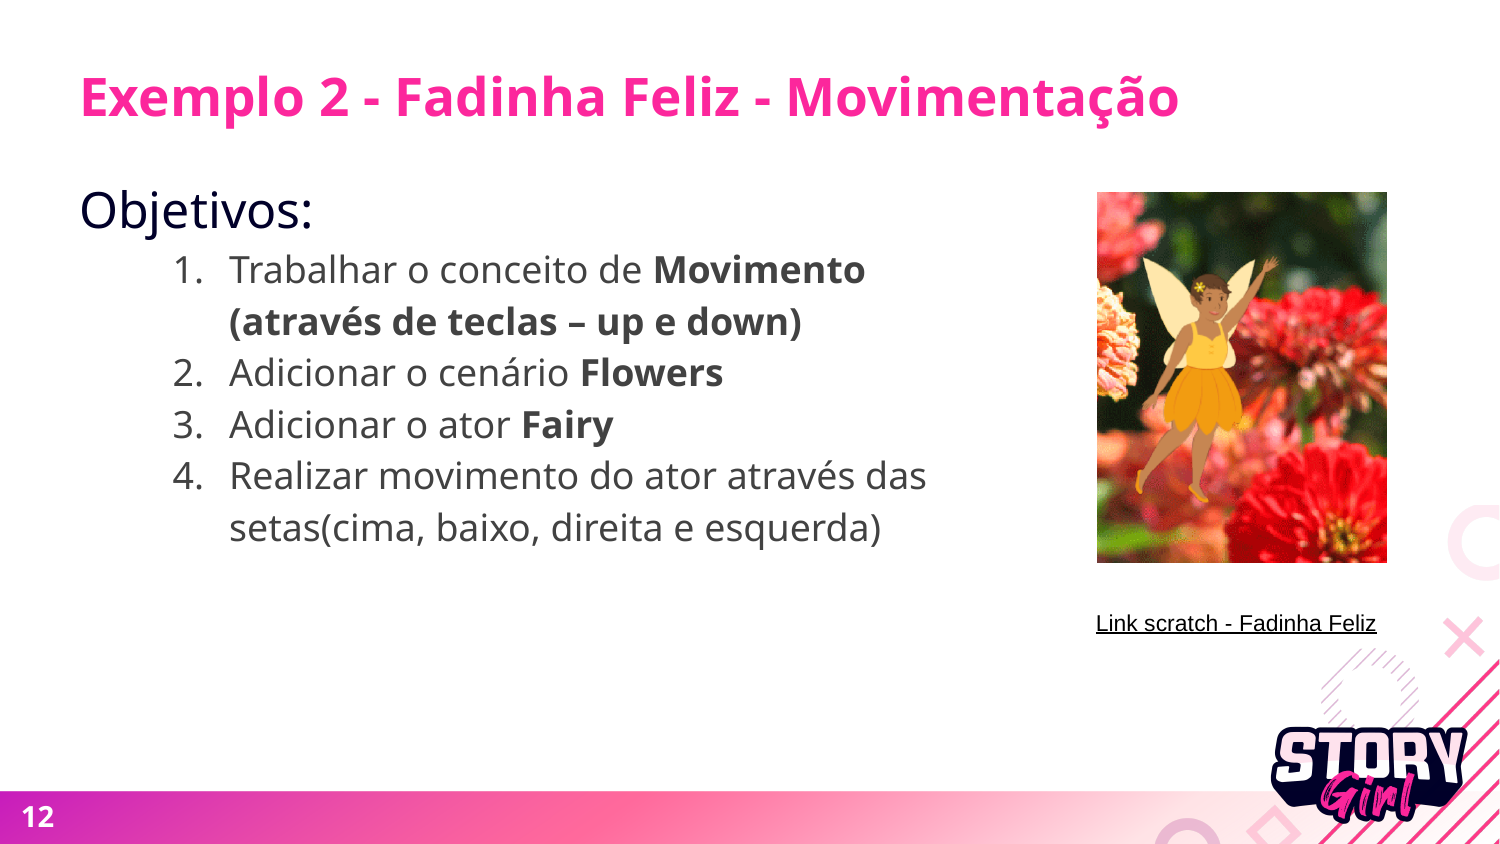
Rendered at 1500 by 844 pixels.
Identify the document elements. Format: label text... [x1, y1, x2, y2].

picture [76, 192, 1500, 844]
text_box Link scratch - Fadinha Feliz [1080, 600, 1463, 644]
title Exemplo 2 - Fadinha Feliz - Movimentação [64, 48, 1434, 142]
slide_number ‹#› [0, 785, 76, 844]
list Objetivos: Trabalhar o conceito de Movimento (através de teclas – up e down) Adicionar o cenário Flowers Adicionar o ator Fairy Realizar movimento do ator através das setas(cima, baixo, direita e esquerda) [64, 169, 1015, 750]
